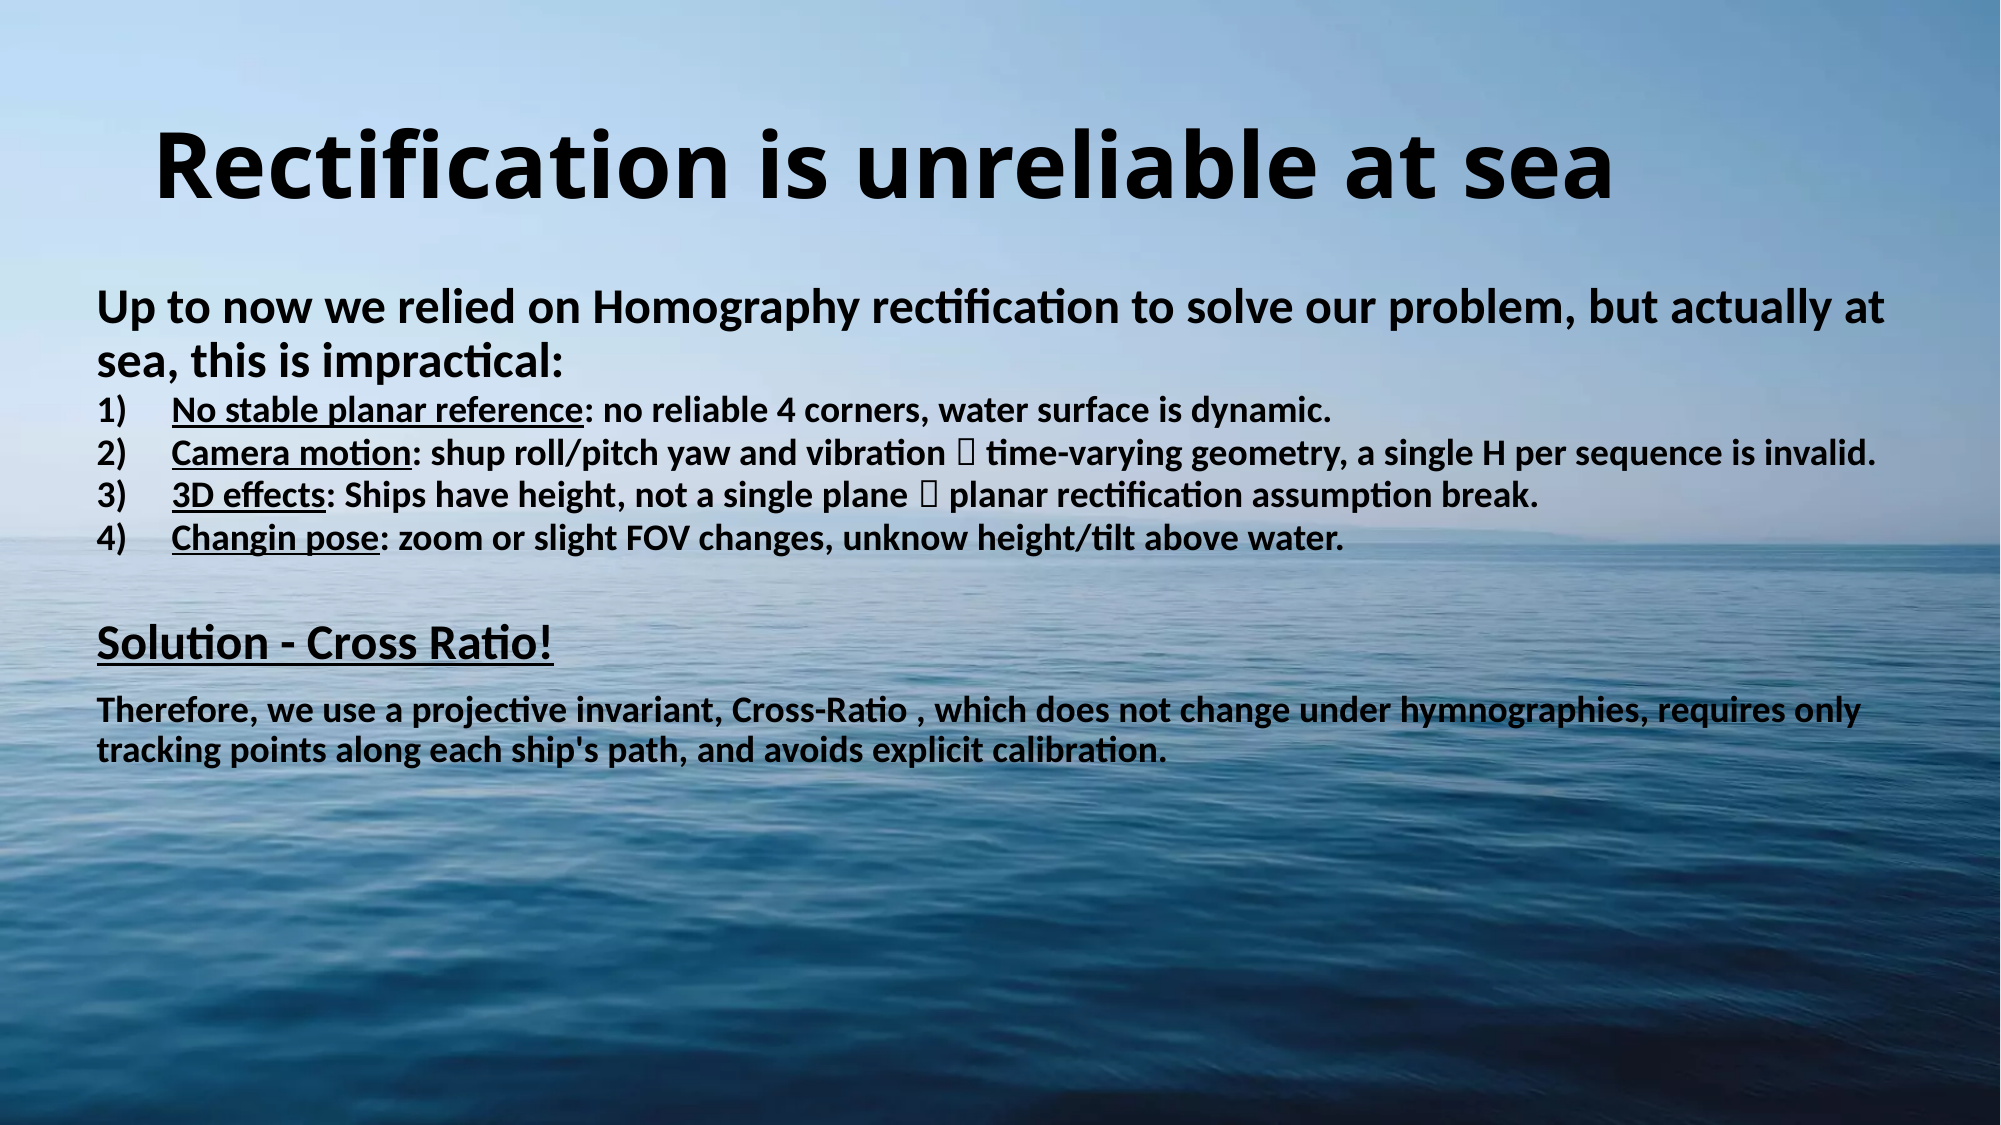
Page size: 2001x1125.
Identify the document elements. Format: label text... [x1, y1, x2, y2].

title Rectification is unreliable at sea [137, 59, 1863, 272]
picture [0, 0, 2001, 1125]
list Up to now we relied on Homography rectification to solve our problem, but actually at sea, this is impractical: No stable planar reference: no reliable 4 corners, water surface is dynamic. Camera motion: shup roll/pitch yaw and vibration  time-varying geometry, a single H per sequence is invalid. 3D effects: Ships have height, not a single plane  planar rectification assumption break. Changin pose: zoom or slight FOV changes, unknow height/tilt above water. Solution - Cross Ratio! Therefore, we use a projective invariant, Cross-Ratio , which does not change under hymnographies, requires only tracking points along each ship's path, and avoids explicit calibration. [81, 272, 1935, 987]
